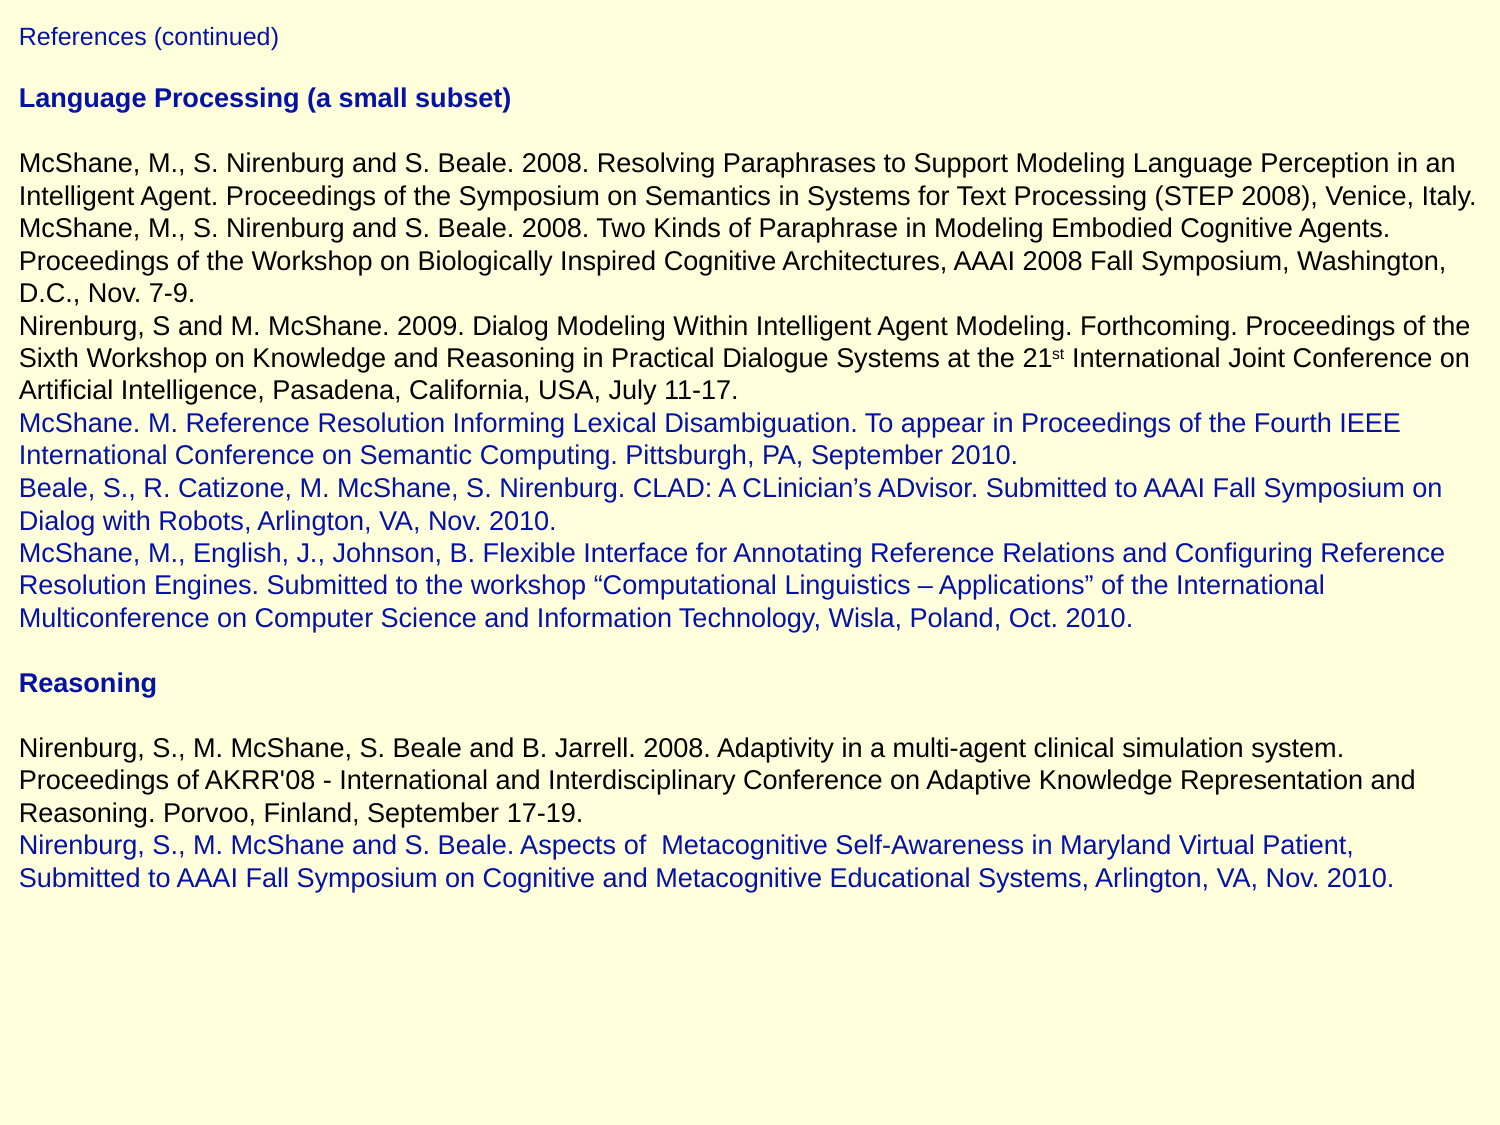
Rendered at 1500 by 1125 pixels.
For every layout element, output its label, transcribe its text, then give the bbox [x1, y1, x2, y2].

text_box References (continued) Language Processing (a small subset) McShane, M., S. Nirenburg and S. Beale. 2008. Resolving Paraphrases to Support Modeling Language Perception in an Intelligent Agent. Proceedings of the Symposium on Semantics in Systems for Text Processing (STEP 2008), Venice, Italy. McShane, M., S. Nirenburg and S. Beale. 2008. Two Kinds of Paraphrase in Modeling Embodied Cognitive Agents. Proceedings of the Workshop on Biologically Inspired Cognitive Architectures, AAAI 2008 Fall Symposium, Washington, D.C., Nov. 7-9. Nirenburg, S and M. McShane. 2009. Dialog Modeling Within Intelligent Agent Modeling. Forthcoming. Proceedings of the Sixth Workshop on Knowledge and Reasoning in Practical Dialogue Systems at the 21st International Joint Conference on Artificial Intelligence, Pasadena, California, USA, July 11-17. McShane. M. Reference Resolution Informing Lexical Disambiguation. To appear in Proceedings of the Fourth IEEE International Conference on Semantic Computing. Pittsburgh, PA, September 2010. Beale, S., R. Catizone, M. McShane, S. Nirenburg. CLAD: A CLinician’s ADvisor. Submitted to AAAI Fall Symposium on Dialog with Robots, Arlington, VA, Nov. 2010. McShane, M., English, J., Johnson, B. Flexible Interface for Annotating Reference Relations and Configuring Reference Resolution Engines. Submitted to the workshop “Computational Linguistics – Applications” of the International Multiconference on Computer Science and Information Technology, Wisla, Poland, Oct. 2010. Reasoning Nirenburg, S., M. McShane, S. Beale and B. Jarrell. 2008. Adaptivity in a multi-agent clinical simulation system. Proceedings of AKRR'08 - International and Interdisciplinary Conference on Adaptive Knowledge Representation and Reasoning. Porvoo, Finland, September 17-19. Nirenburg, S., M. McShane and S. Beale. Aspects of Metacognitive Self-Awareness in Maryland Virtual Patient, Submitted to AAAI Fall Symposium on Cognitive and Metacognitive Educational Systems, Arlington, VA, Nov. 2010. [12, 20, 1486, 1030]
